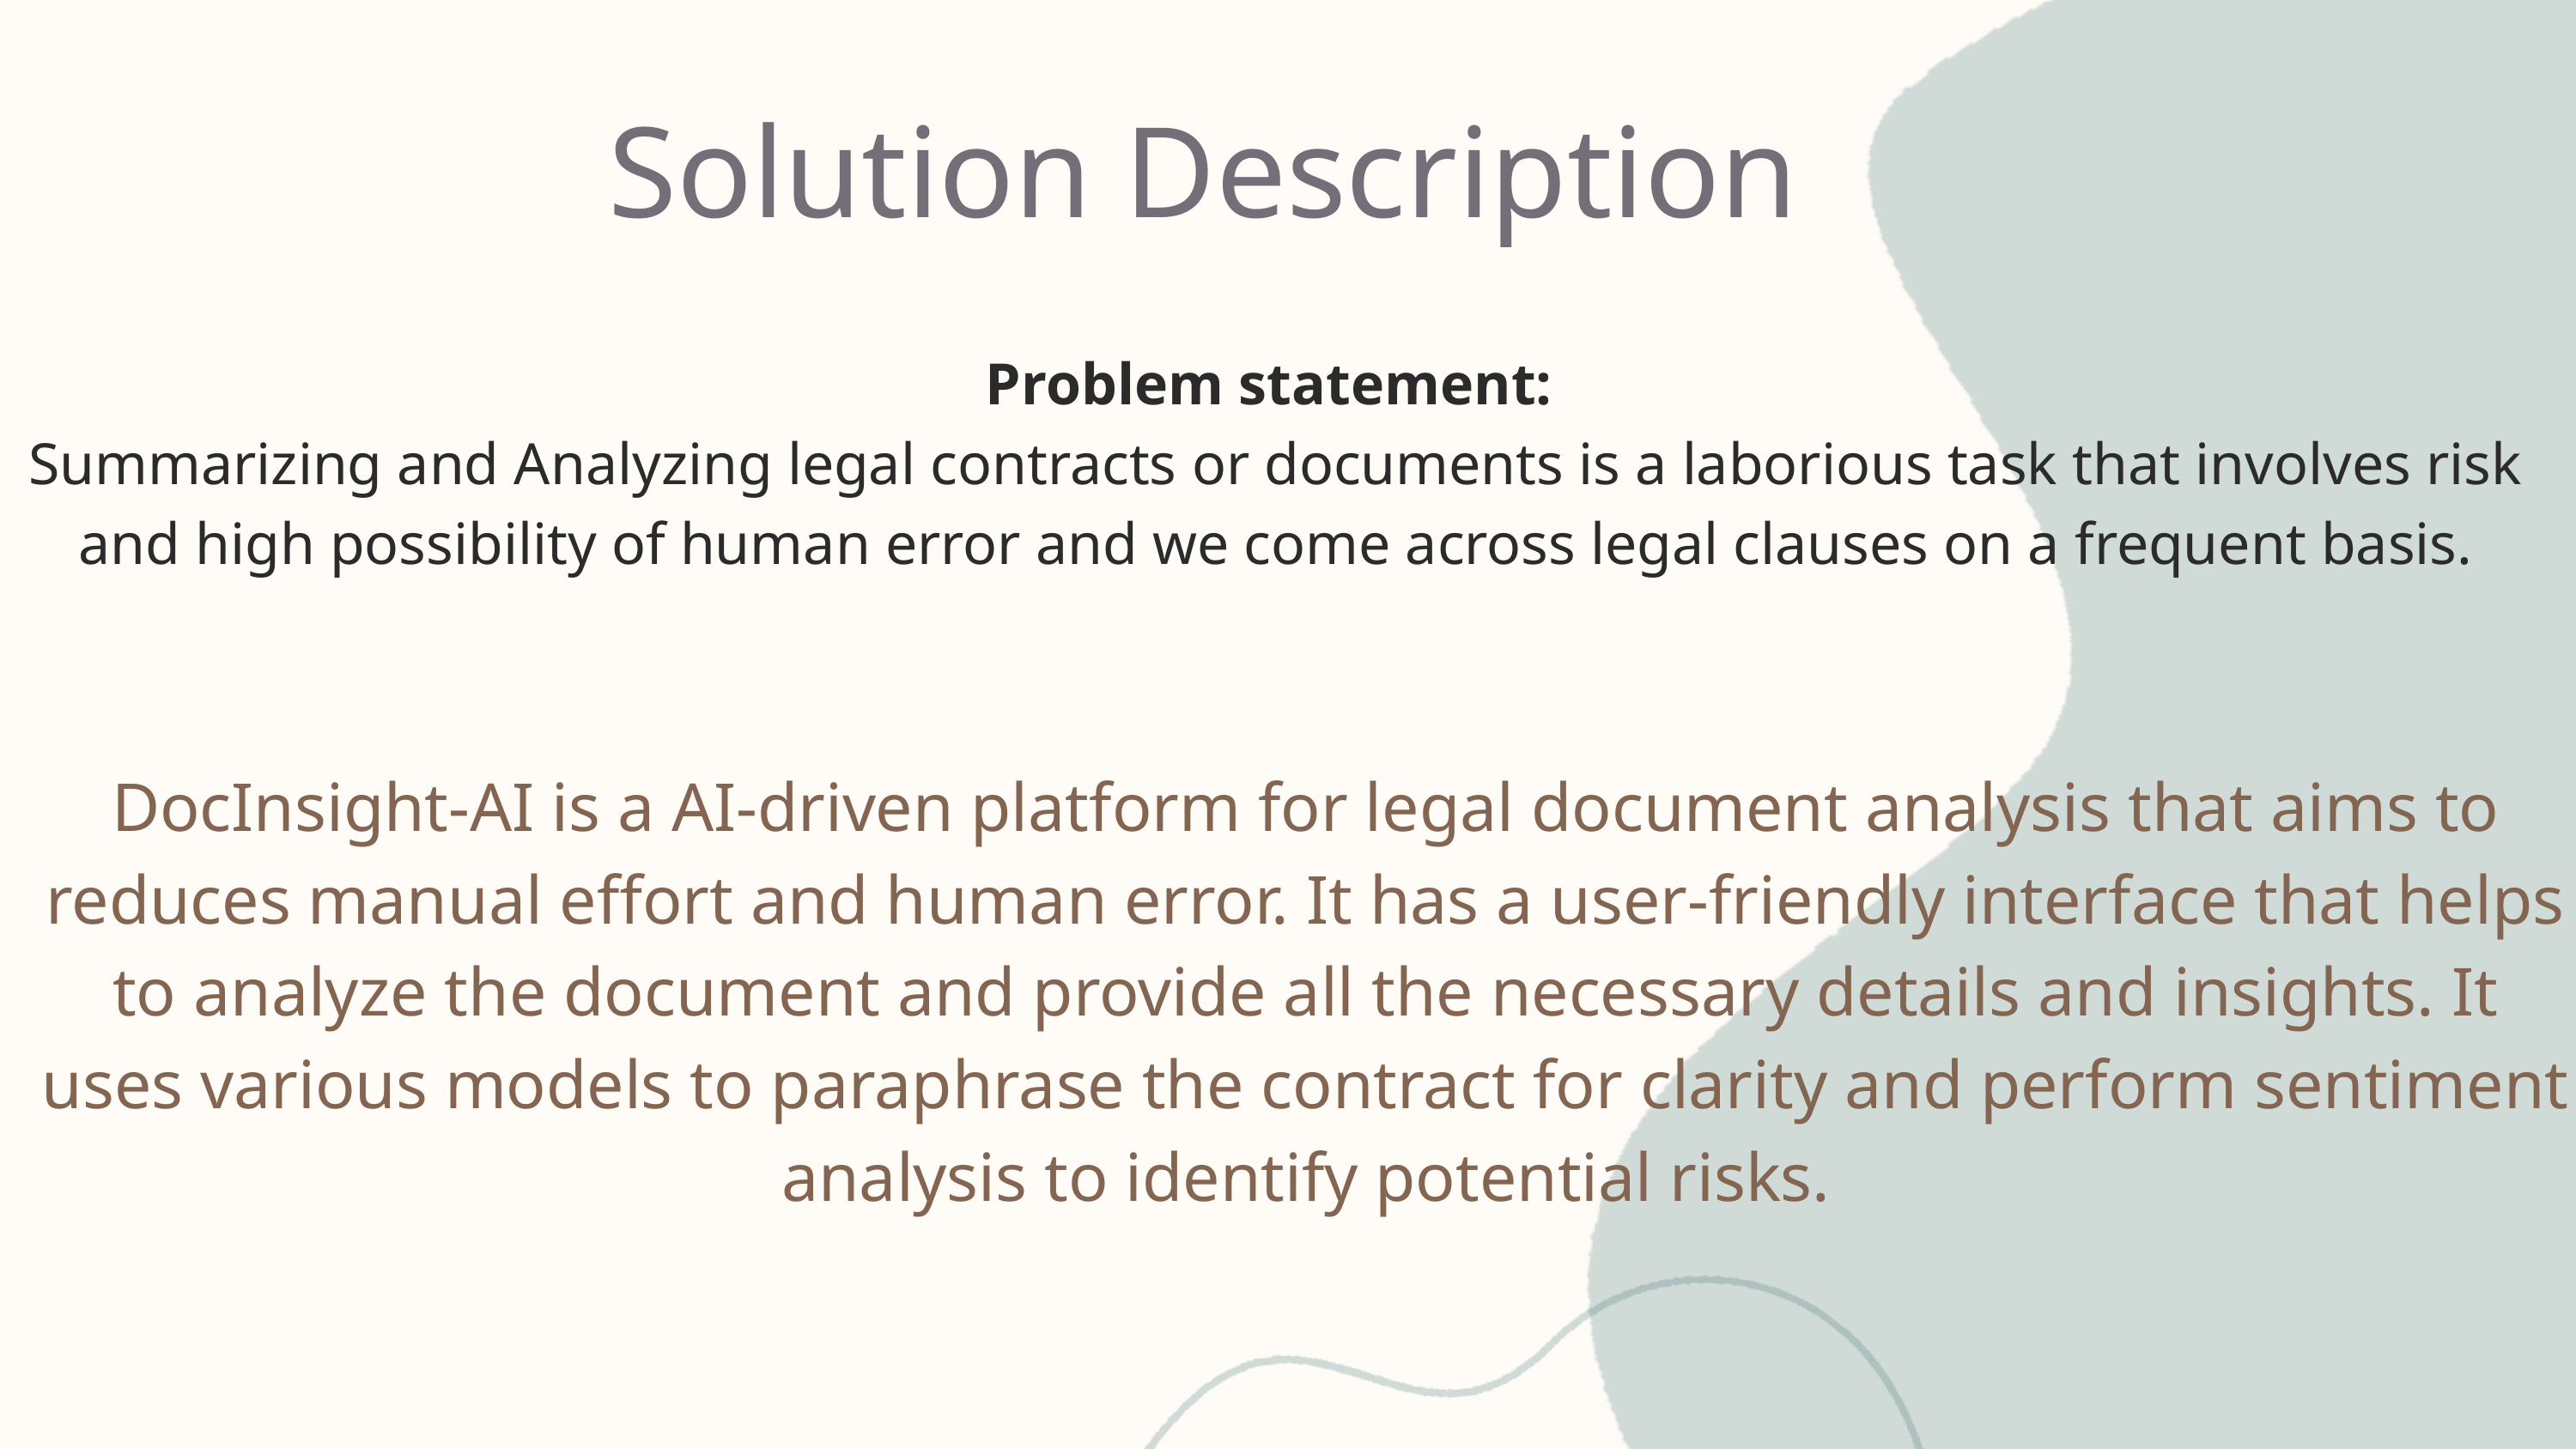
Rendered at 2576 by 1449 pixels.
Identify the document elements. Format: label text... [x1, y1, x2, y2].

text_box Solution Description [608, 92, 1411, 243]
picture [1170, 0, 2576, 1449]
text_box Problem statement: Summarizing and Analyzing legal contracts or documents is a laborious task that involves risk and high possibility of human error and we come across legal clauses on a frequent basis. [0, 336, 1411, 638]
text_box DocInsight-AI is a AI-driven platform for legal document analysis that aims to reduces manual effort and human error. It has a user-friendly interface that helps to analyze the document and provide all the necessary details and insights. It uses various models to paraphrase the contract for clarity and perform sentiment analysis to identify potential risks. [36, 751, 1411, 1216]
